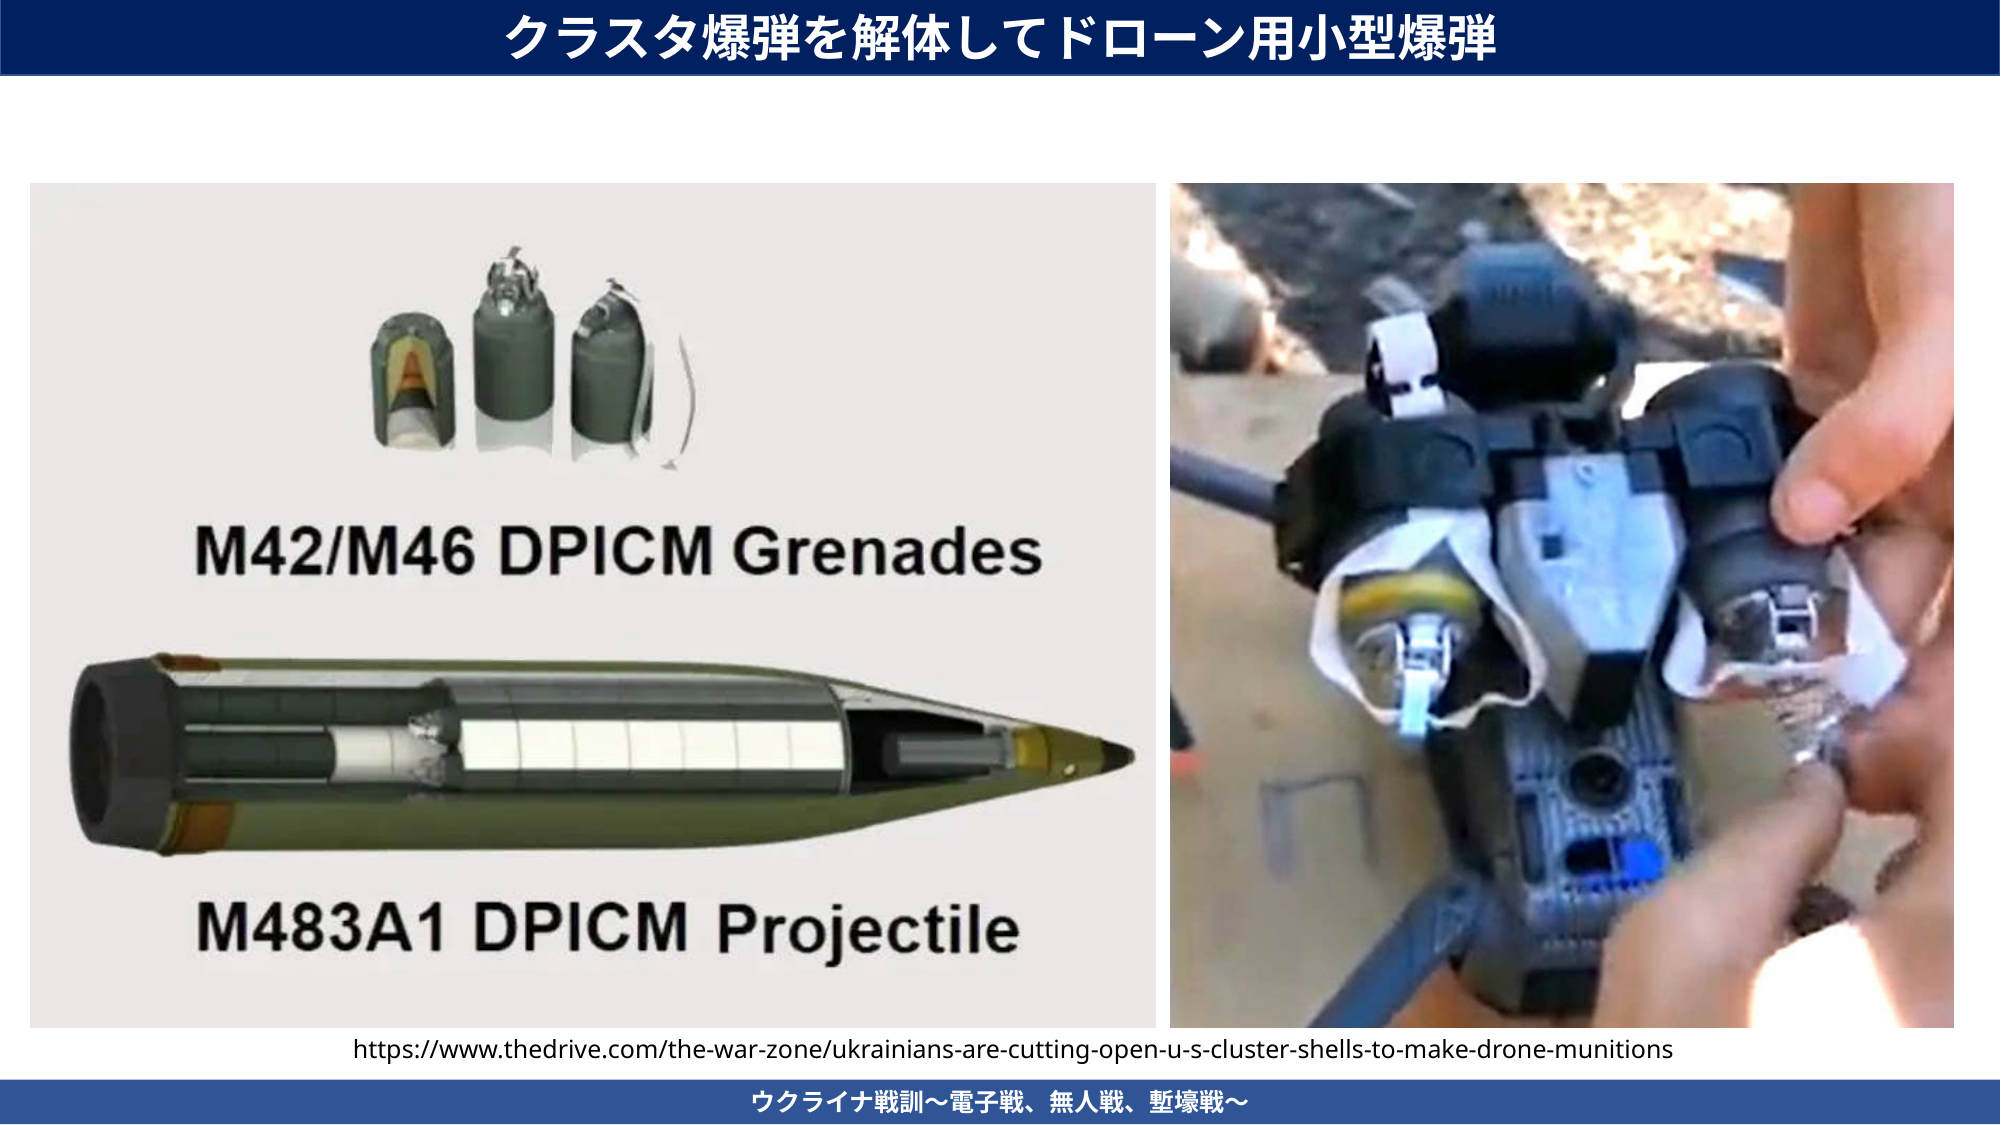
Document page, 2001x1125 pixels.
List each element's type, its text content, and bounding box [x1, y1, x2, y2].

picture [30, 183, 1156, 1028]
text_box クラスタ爆弾を解体してドローン用小型爆弾 [0, 0, 2000, 76]
text_box https://www.thedrive.com/the-war-zone/ukrainians-are-cutting-open-u-s-cluster-shells-to-make-drone-munitions [46, 1026, 1982, 1072]
picture [1170, 183, 1954, 1028]
text_box ウクライナ戦訓～電子戦、無人戦、塹壕戦～ [0, 1079, 2000, 1125]
